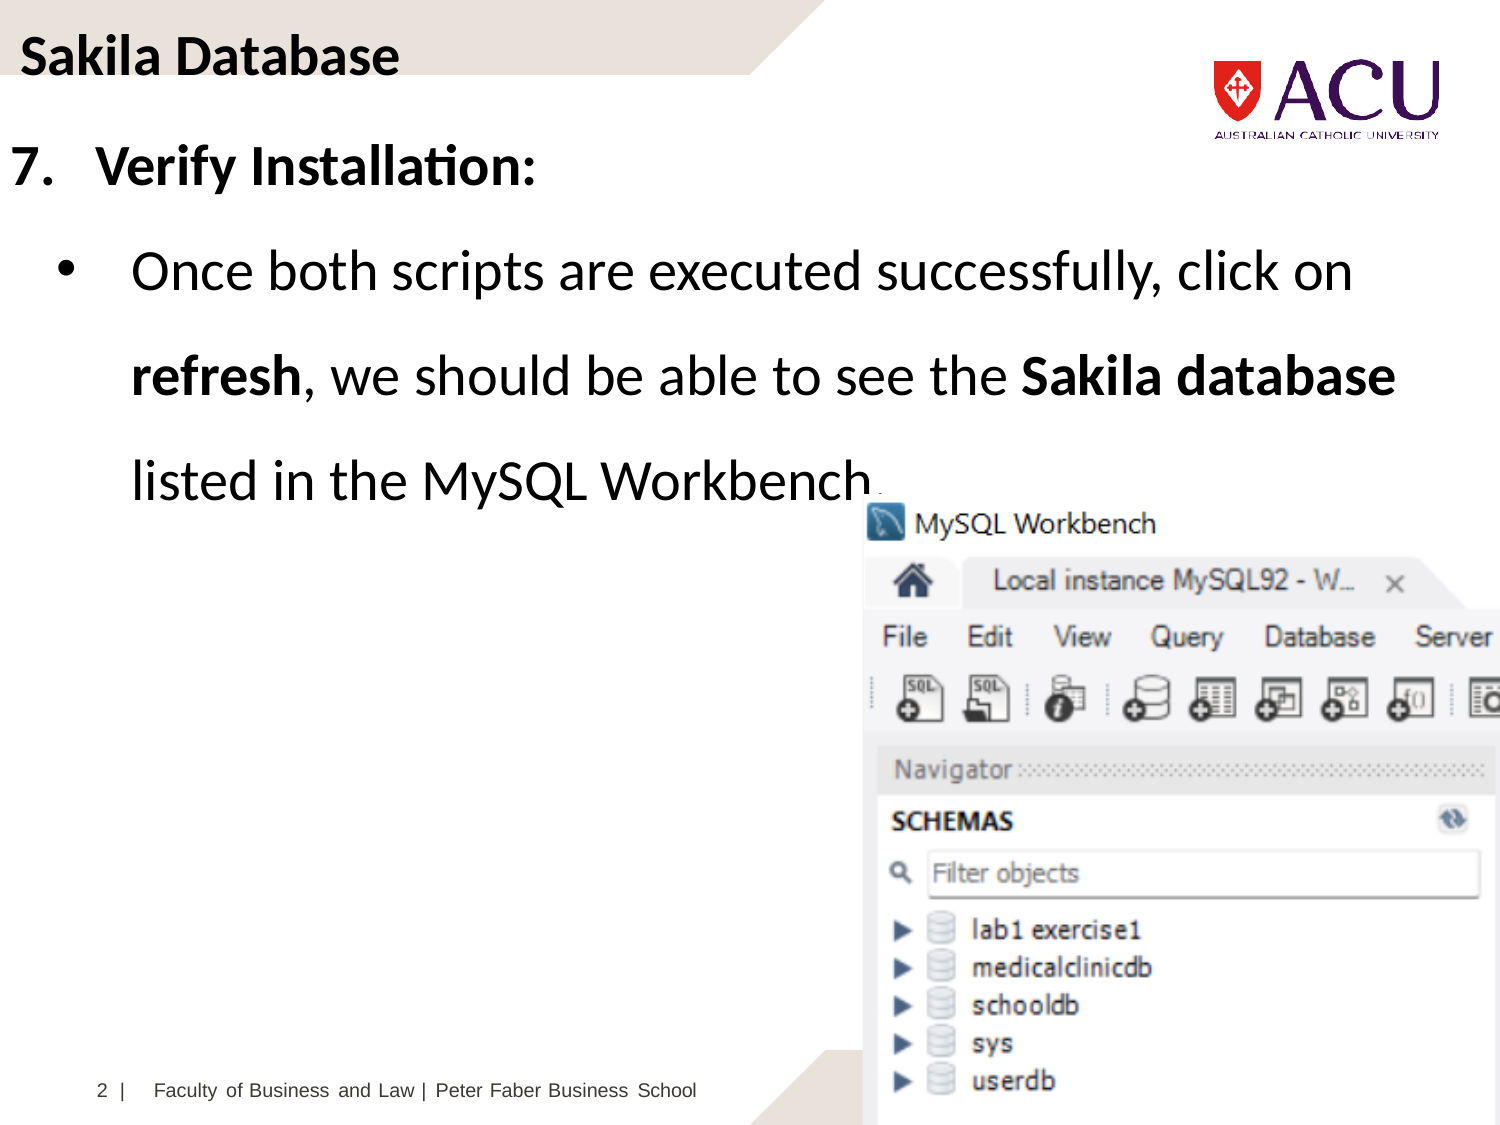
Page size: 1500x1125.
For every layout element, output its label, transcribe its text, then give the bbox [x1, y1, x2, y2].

text_box Verify Installation: Once both scripts are executed successfully, click on refresh, we should be able to see the Sakila database listed in the MySQL Workbench. [0, 85, 1495, 520]
picture [862, 494, 1500, 1125]
text_box Sakila Database [5, 0, 1500, 95]
text_box 2 | Faculty of Business and Law | Peter Faber Business School [94, 1074, 702, 1102]
